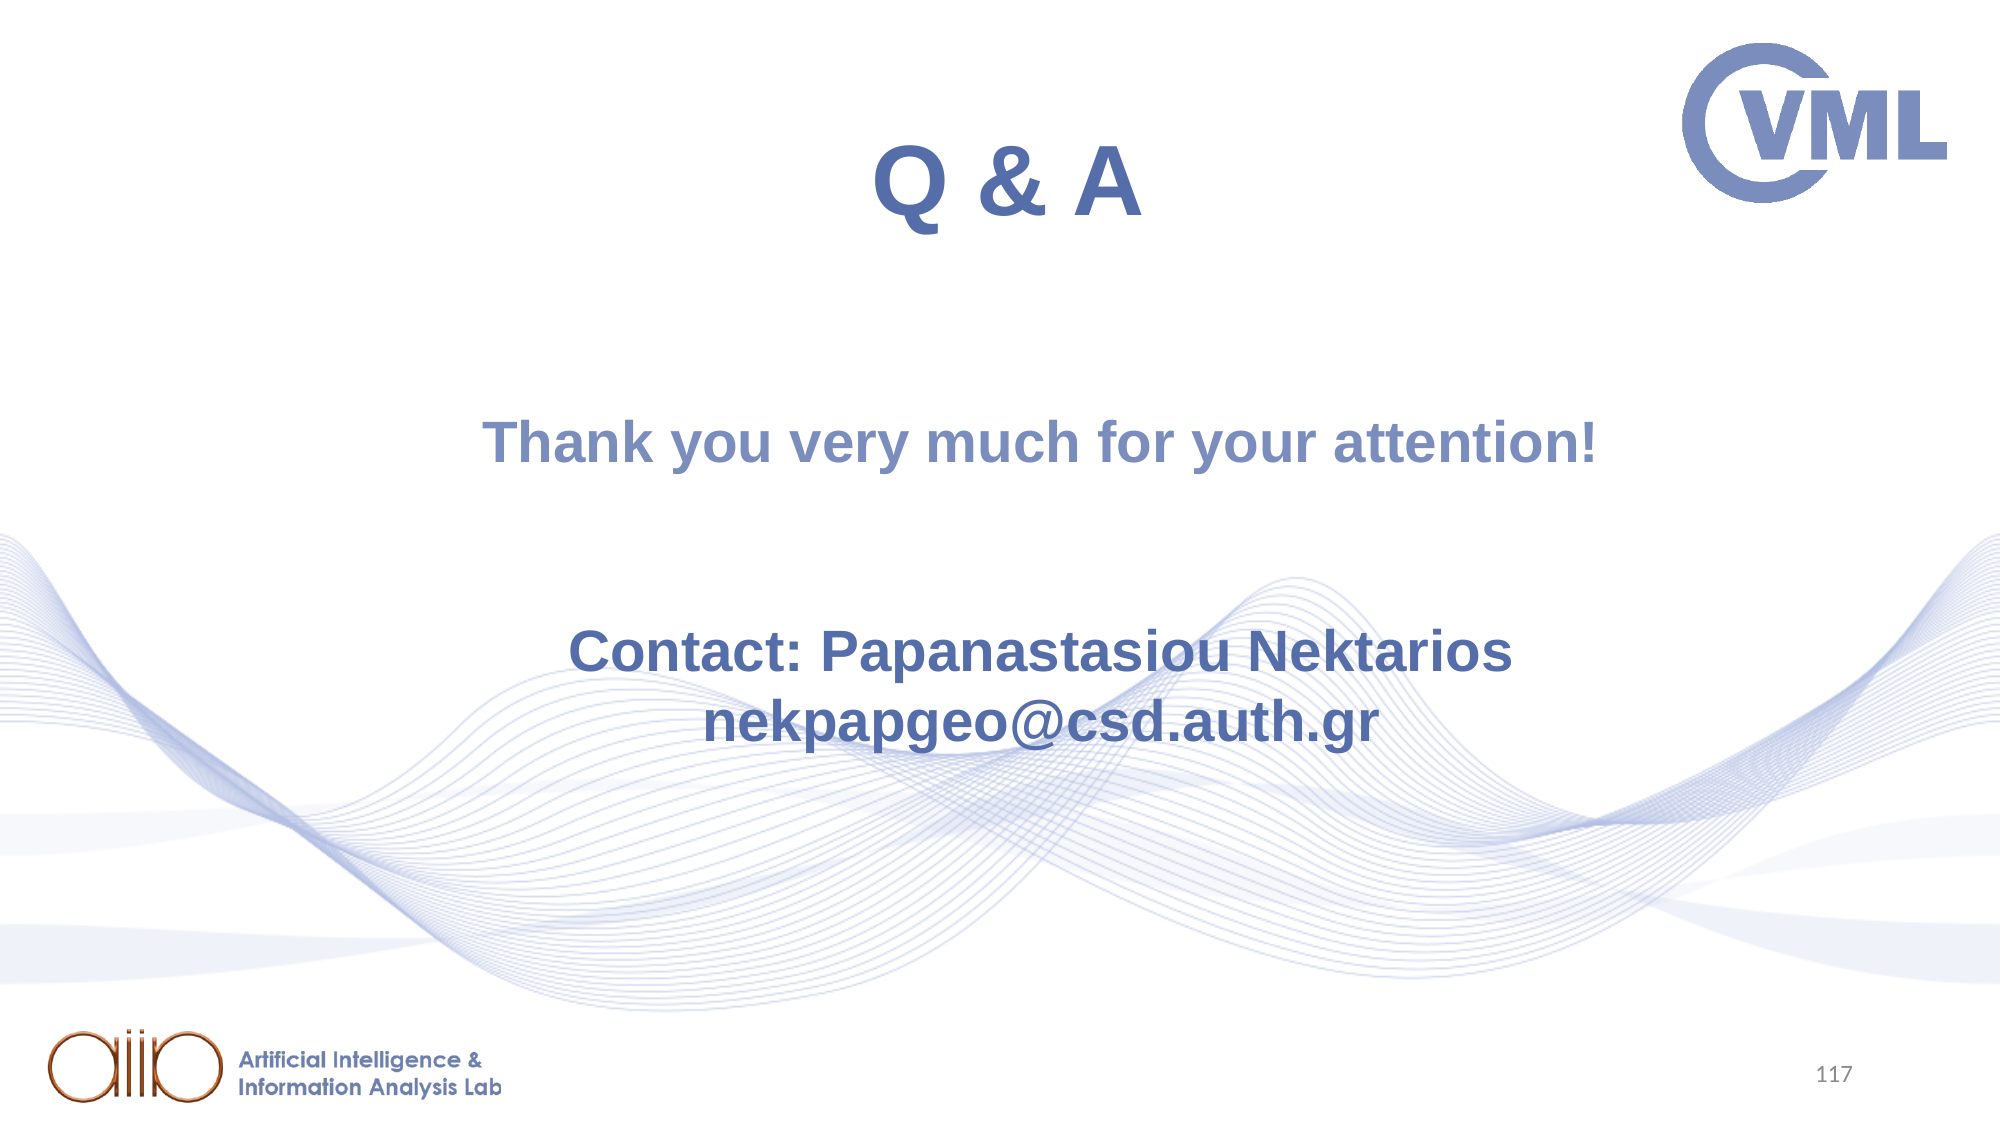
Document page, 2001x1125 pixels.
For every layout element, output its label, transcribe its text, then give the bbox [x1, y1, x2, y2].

title Q & A [220, 66, 1686, 284]
picture [43, 1023, 501, 1106]
picture [1647, 19, 1993, 226]
slide_number 117 [1401, 1042, 1869, 1103]
list Thank you very much for your attention! Contact: Papanastasiou Nektarios nekpapgeo@csd.auth.gr [220, 326, 1863, 1024]
